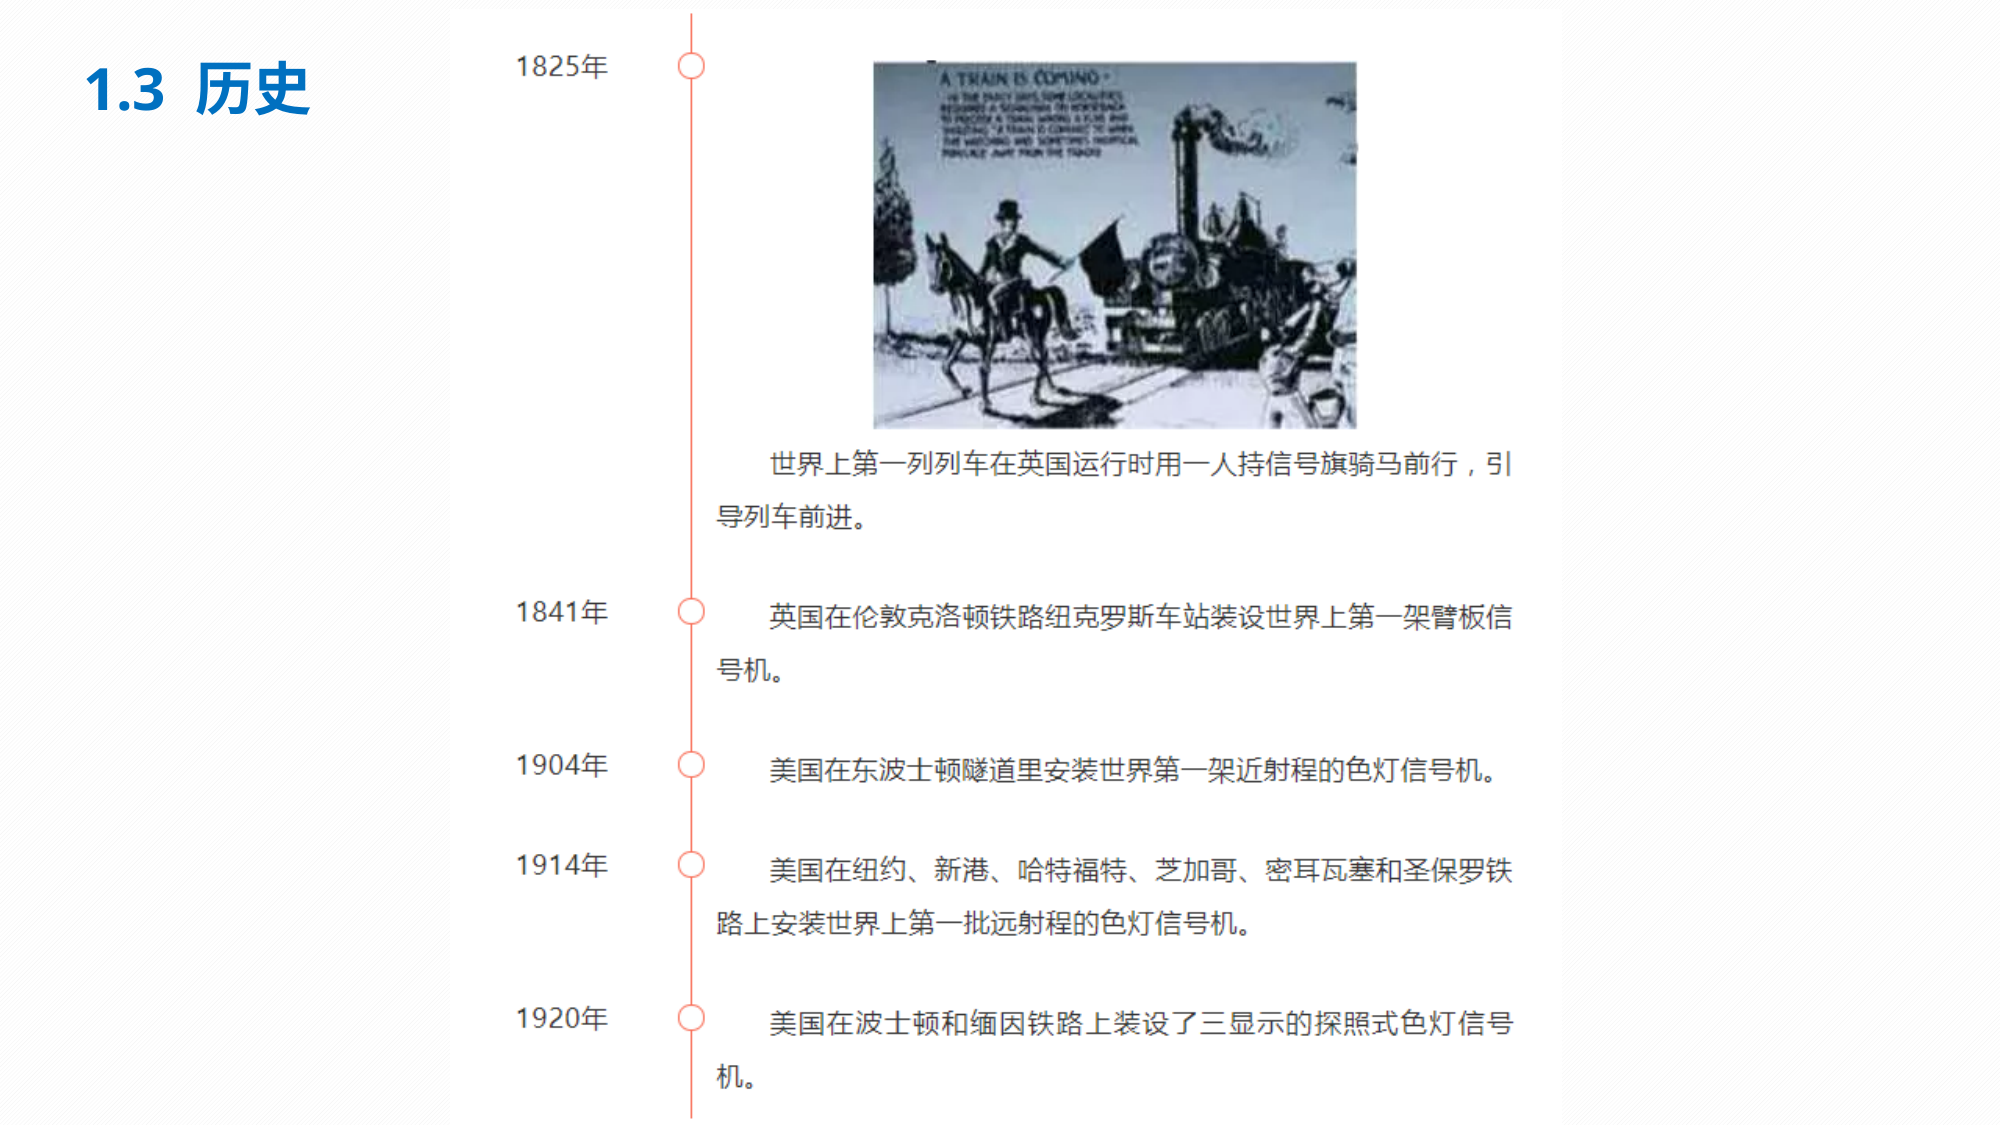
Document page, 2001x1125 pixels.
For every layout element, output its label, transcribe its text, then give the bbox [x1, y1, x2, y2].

text_box 1.3 历史 [68, 44, 327, 129]
picture [450, 9, 1562, 1125]
